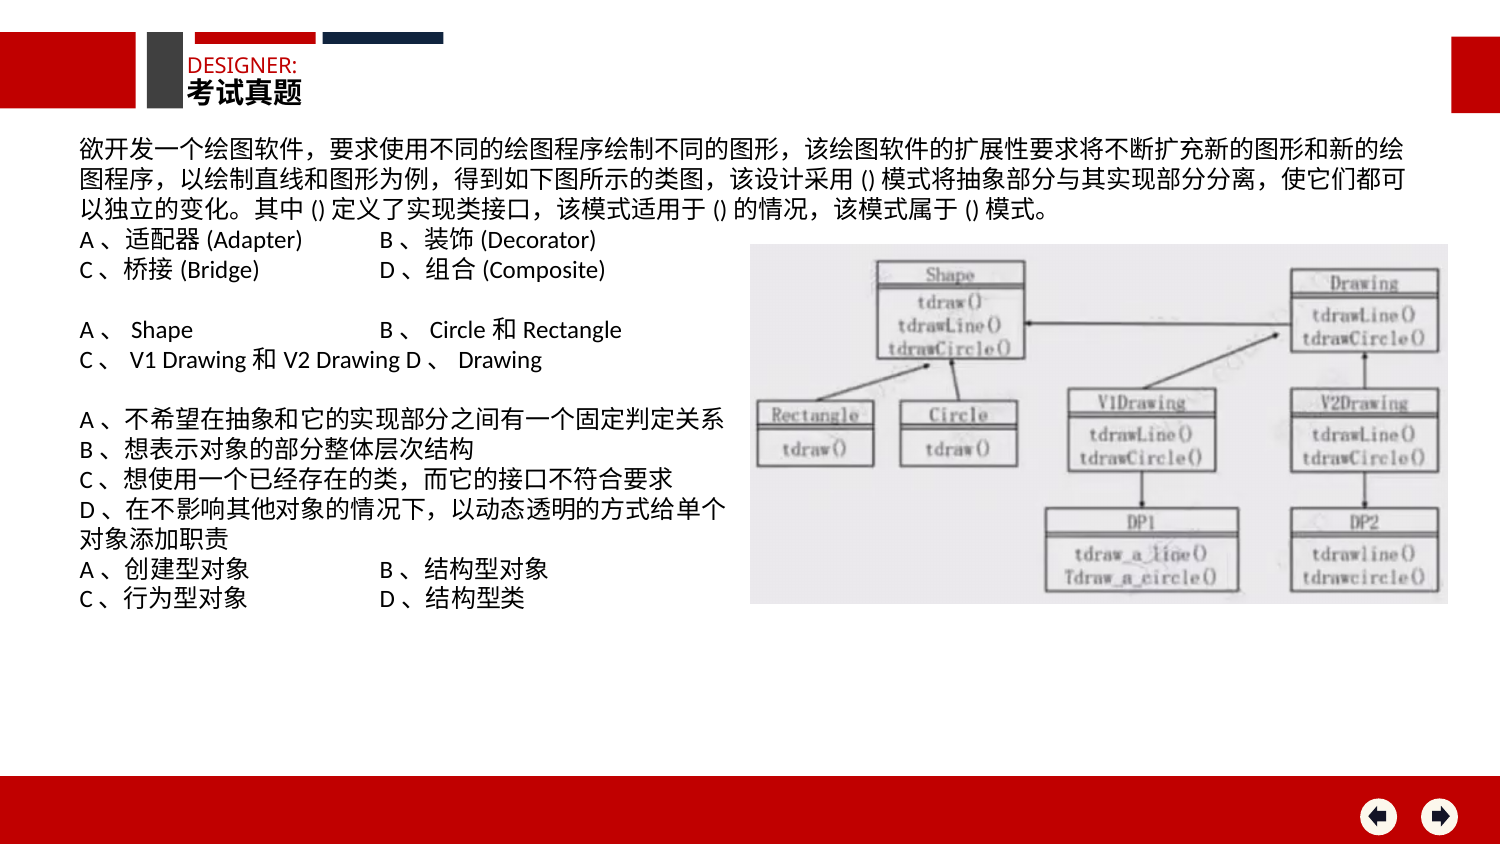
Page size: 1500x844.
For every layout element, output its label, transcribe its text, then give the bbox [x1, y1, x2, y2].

text_box DESIGNER: [172, 43, 313, 67]
text_box 欲开发一个绘图软件，要求使用不同的绘图程序绘制不同的图形，该绘图软件的扩展性要求将不断扩充新的图形和新的绘图程序，以绘制直线和图形为例，得到如下图所示的类图，该设计采用()模式将抽象部分与其实现部分分离，使它们都可以独立的变化。其中()定义了实现类接口，该模式适用于()的情况，该模式属于()模式。 A、适配器(Adapter) B、装饰(Decorator) C、桥接(Bridge) D、组合(Composite) A、Shape B、Circle和Rectangle C、V1 Drawing和V2 Drawing D、Drawing A、不希望在抽象和它的实现部分之间有一个固定判定关系 B、想表示对象的部分整体层次结构 C、想使用一个已经存在的类，而它的接口不符合要求 D、在不影响其他对象的情况下，以动态透明的方式给单个 对象添加职责 A、创建型对象 B、结构型对象 C、行为型对象 D、结构型类 [64, 126, 1423, 715]
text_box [194, 31, 444, 45]
text_box 考试真题 [171, 67, 672, 118]
picture [749, 244, 1448, 605]
